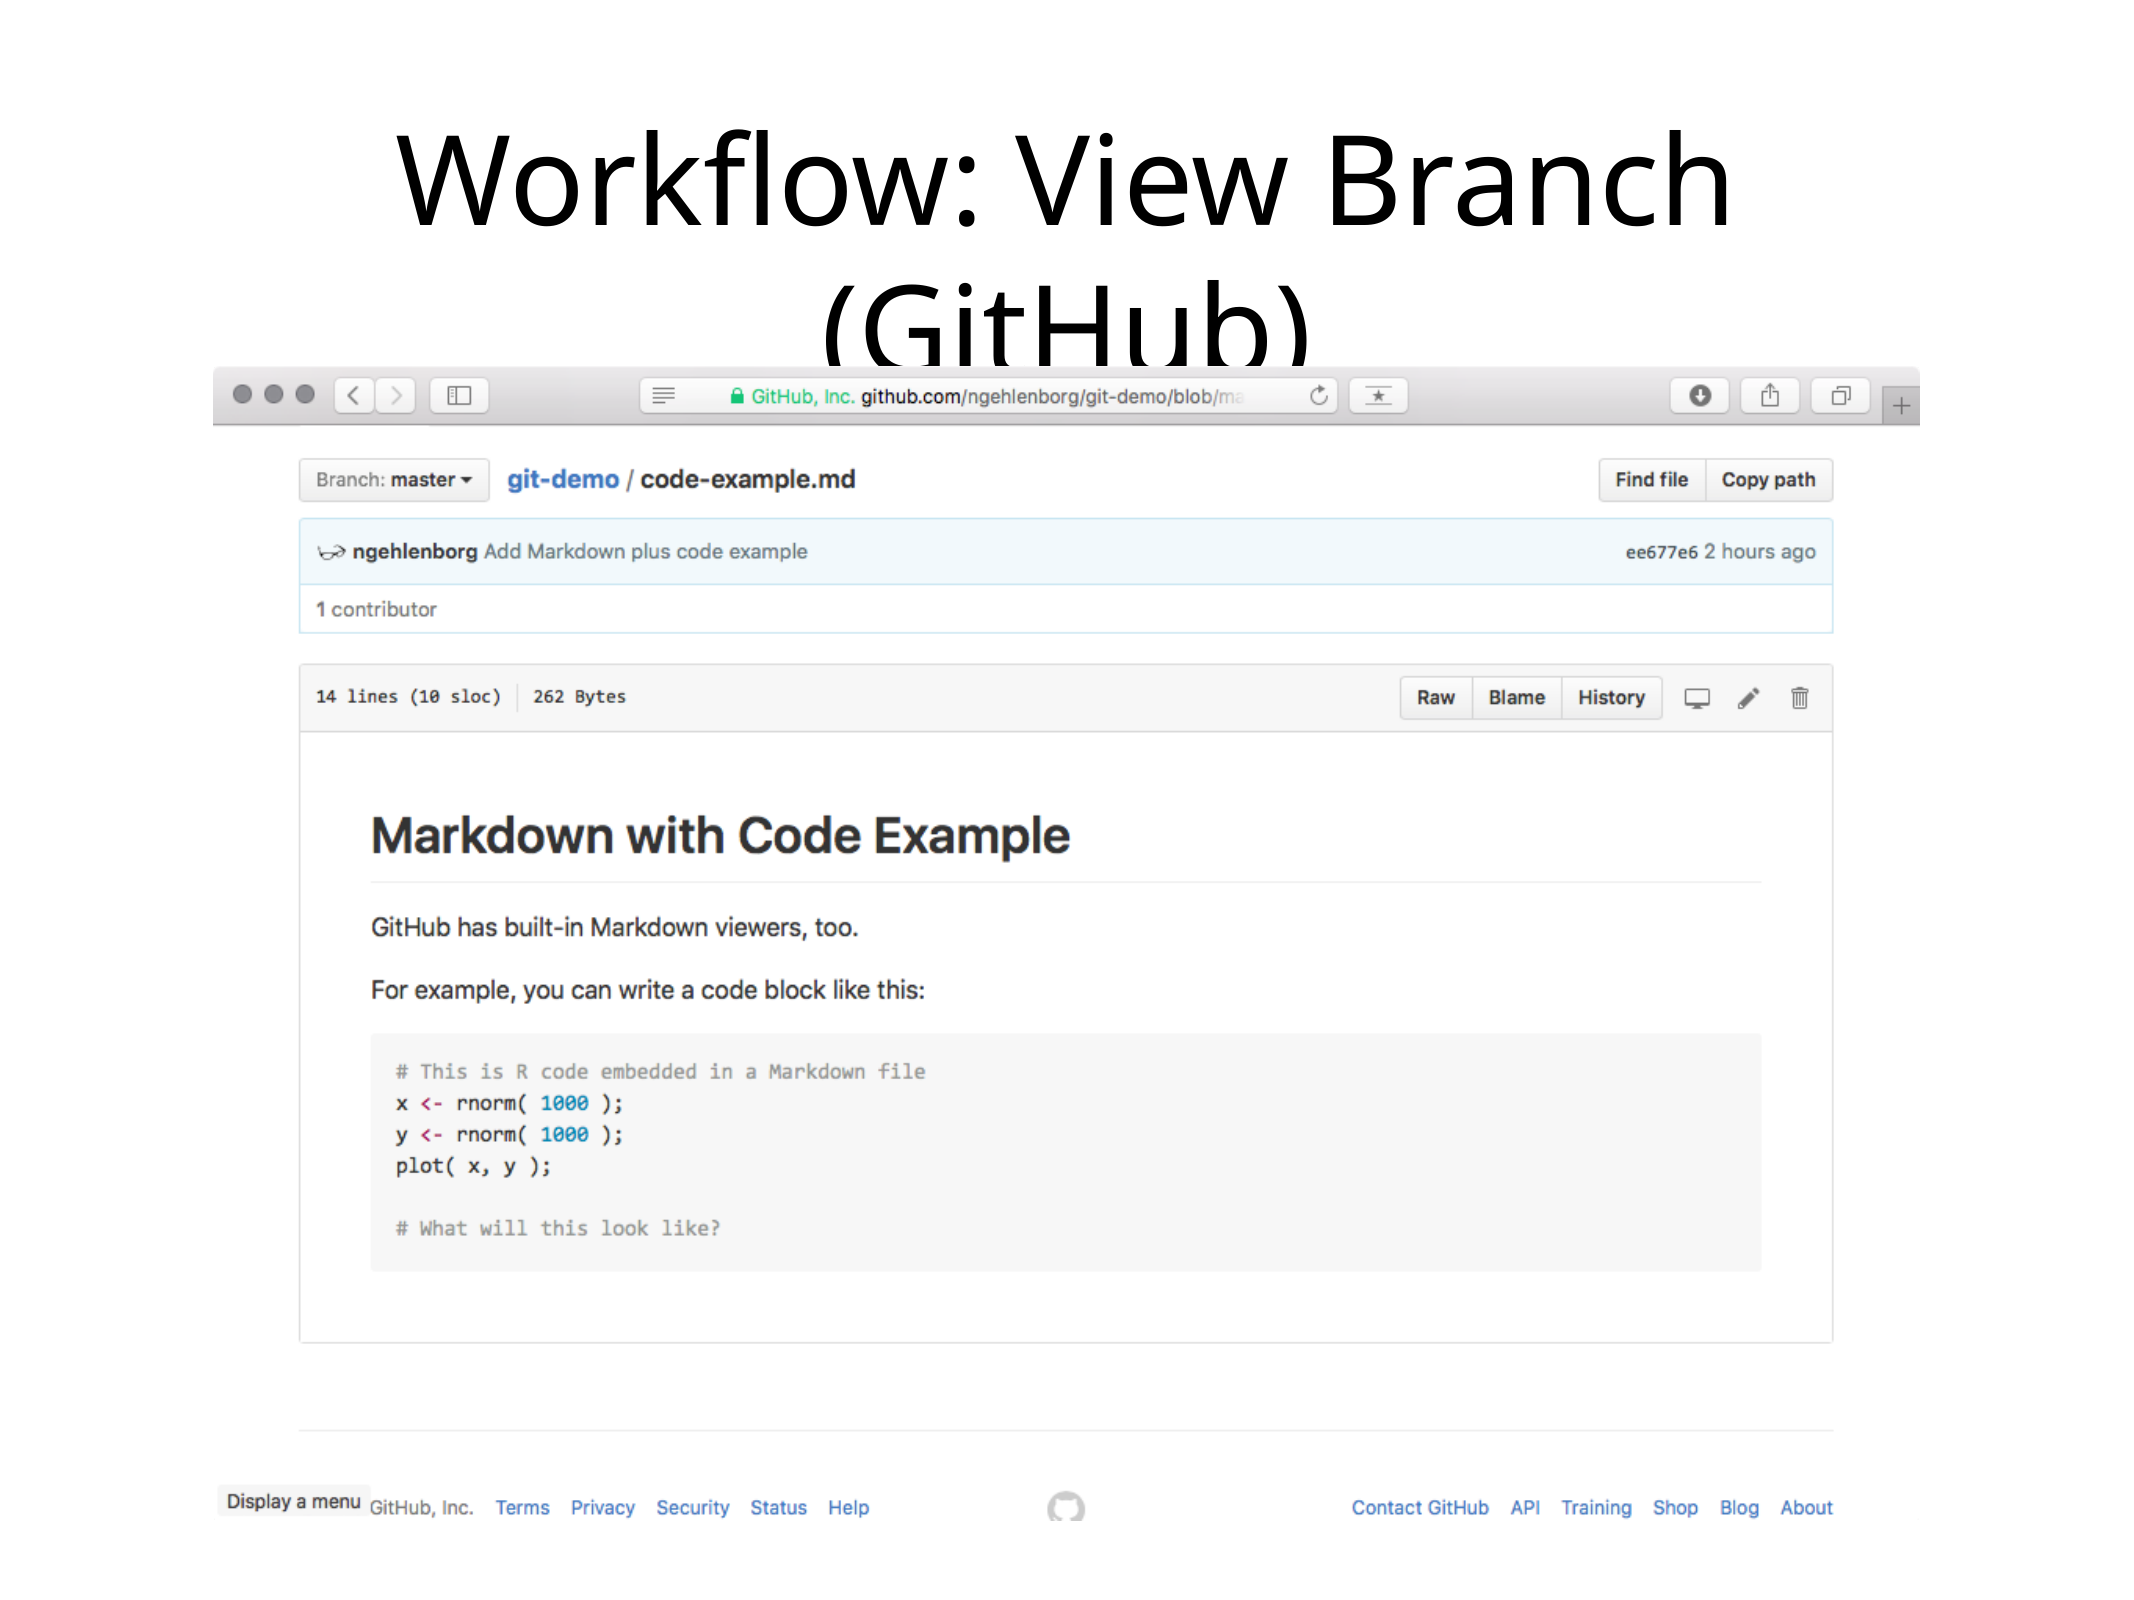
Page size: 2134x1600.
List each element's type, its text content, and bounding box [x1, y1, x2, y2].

picture [213, 366, 1921, 1521]
title Workflow: View Branch (GitHub) [155, 72, 1978, 428]
